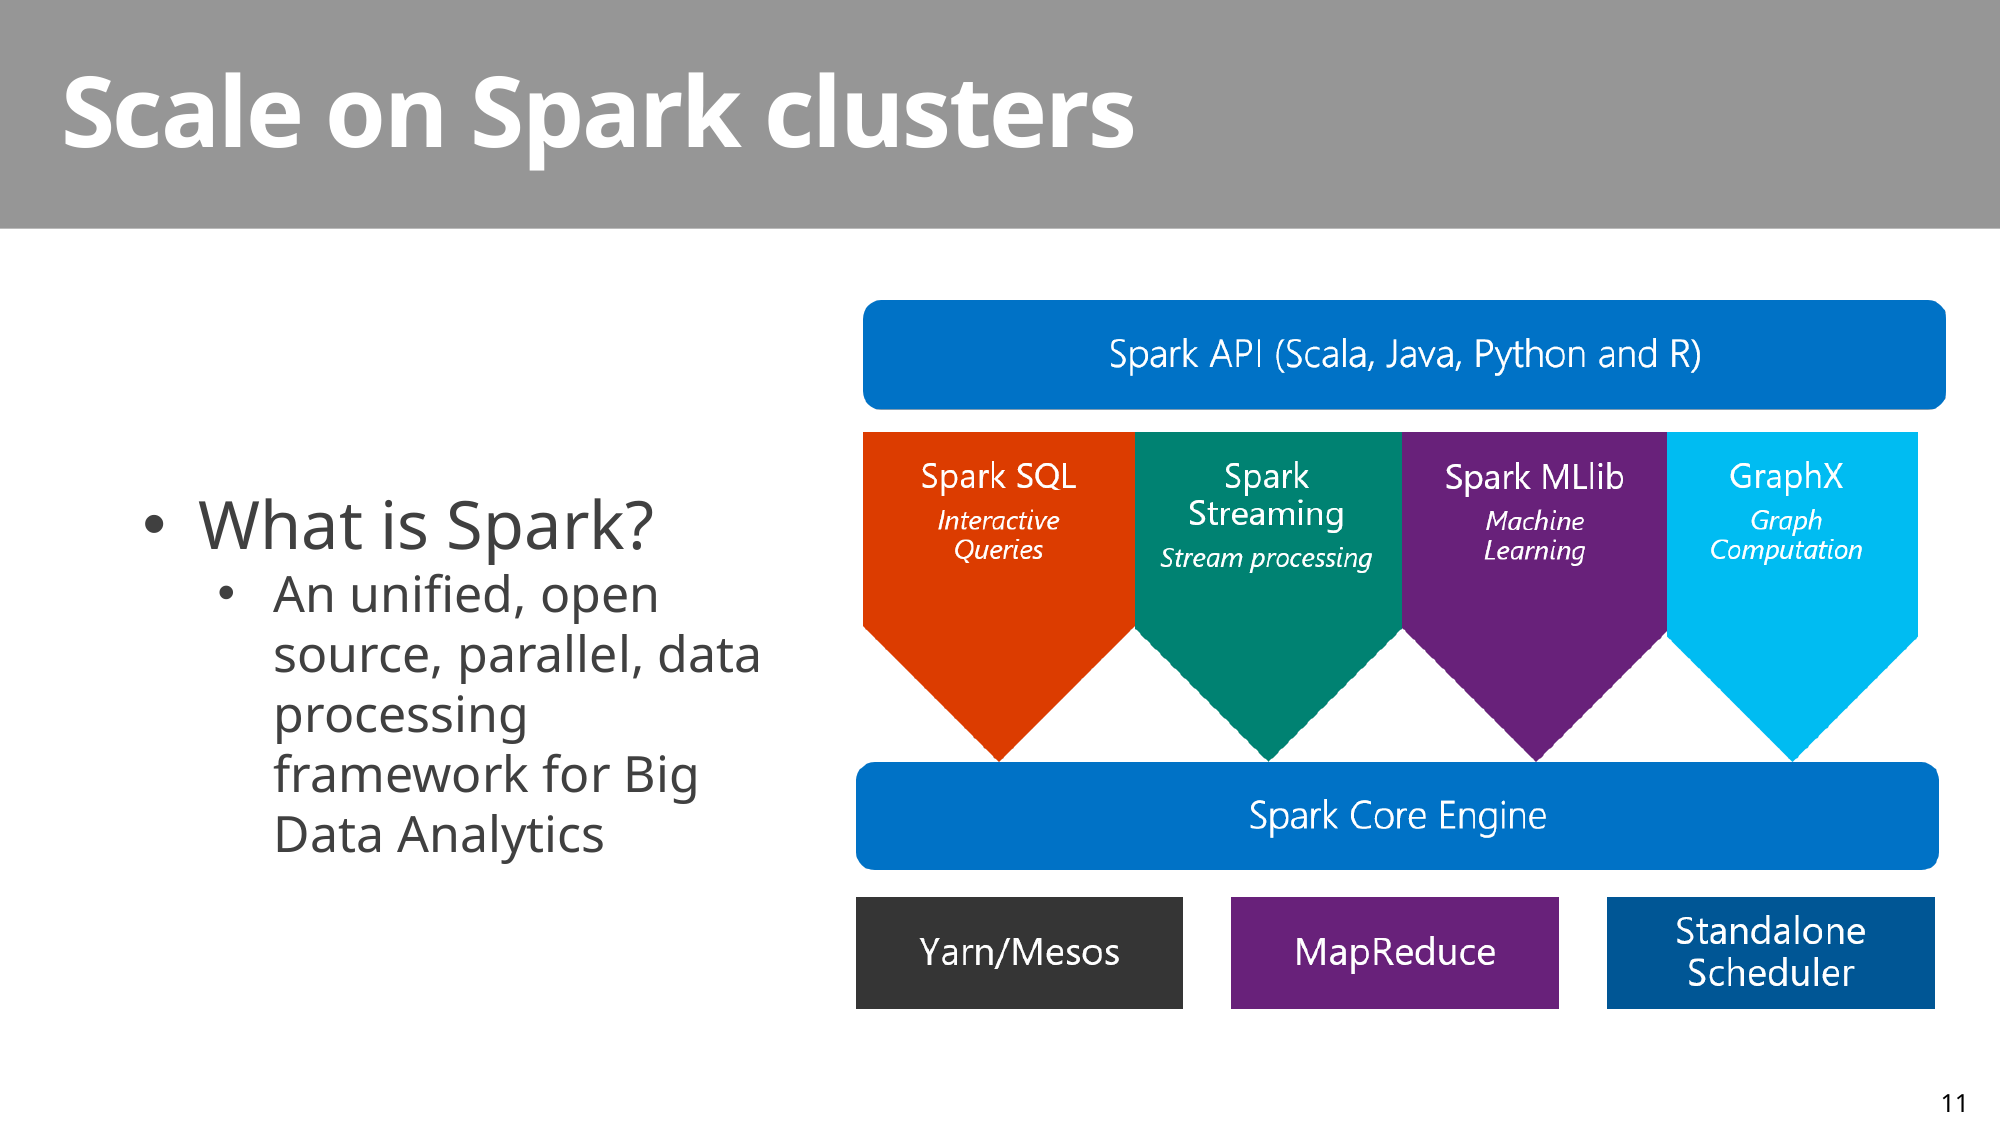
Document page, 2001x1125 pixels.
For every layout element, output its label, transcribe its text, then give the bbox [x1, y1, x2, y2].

text_box [0, 0, 2000, 229]
text_box What is Spark? An unified, open source, parallel, data processing framework for Big Data Analytics [127, 475, 794, 871]
text_box 11 [1925, 1079, 2000, 1125]
text_box Scale on Spark clusters [37, 47, 1969, 196]
picture [856, 300, 1946, 1018]
